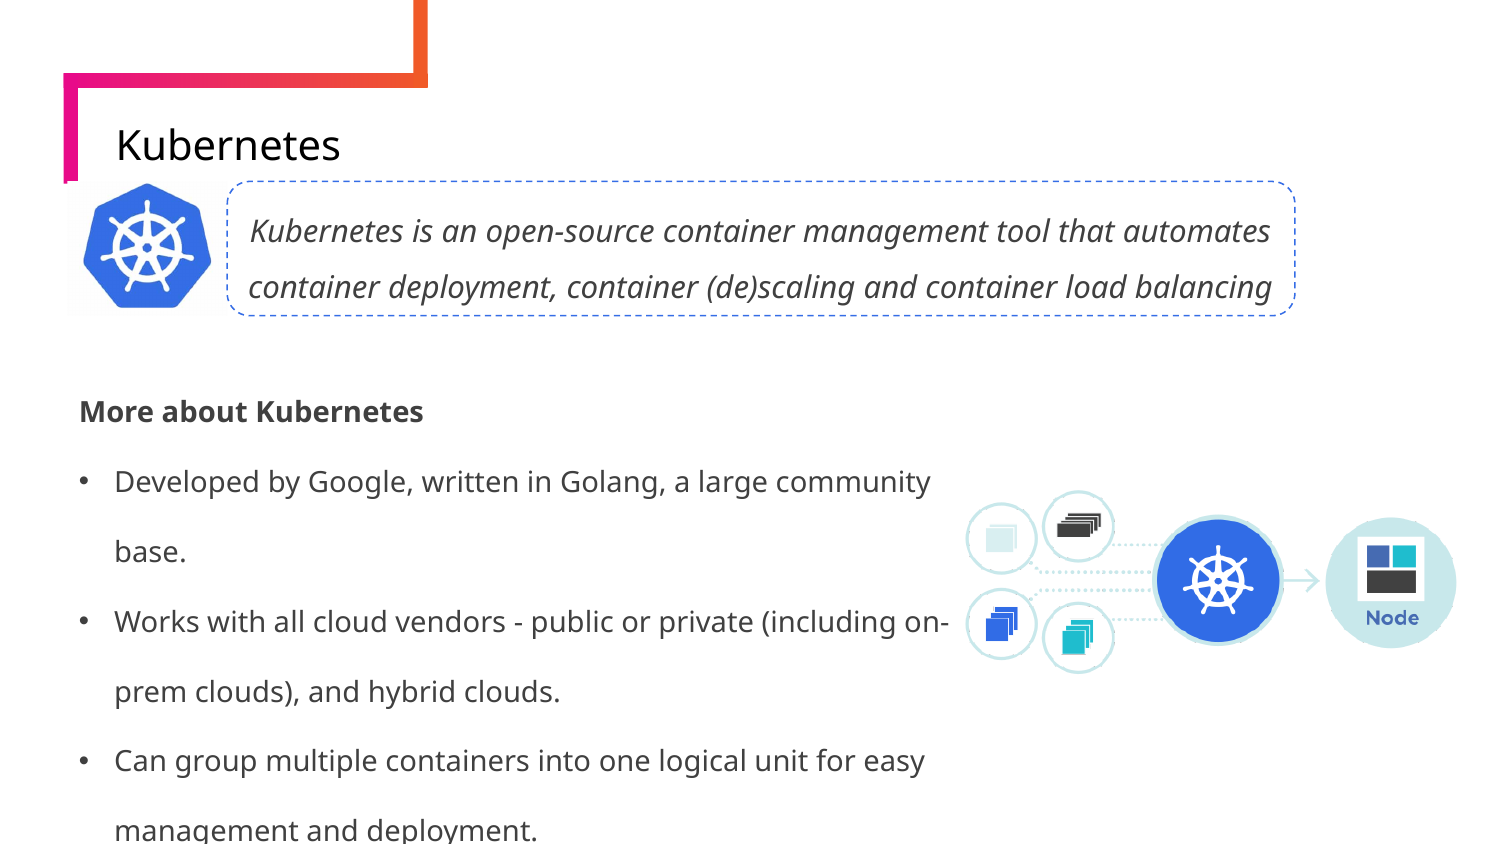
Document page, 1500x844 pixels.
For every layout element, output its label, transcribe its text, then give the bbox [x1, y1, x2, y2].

text_box More about Kubernetes Developed by Google, written in Golang, a large community base. Works with all cloud vendors - public or private (including on-prem clouds), and hybrid clouds. Can group multiple containers into one logical unit for easy management and deployment. [67, 352, 964, 637]
picture [944, 485, 1477, 680]
title Kubernetes [100, 104, 1455, 169]
picture [67, 181, 228, 316]
text_box Kubernetes is an open-source container management tool that automates container deployment, container (de)scaling and container load balancing [233, 181, 1295, 316]
